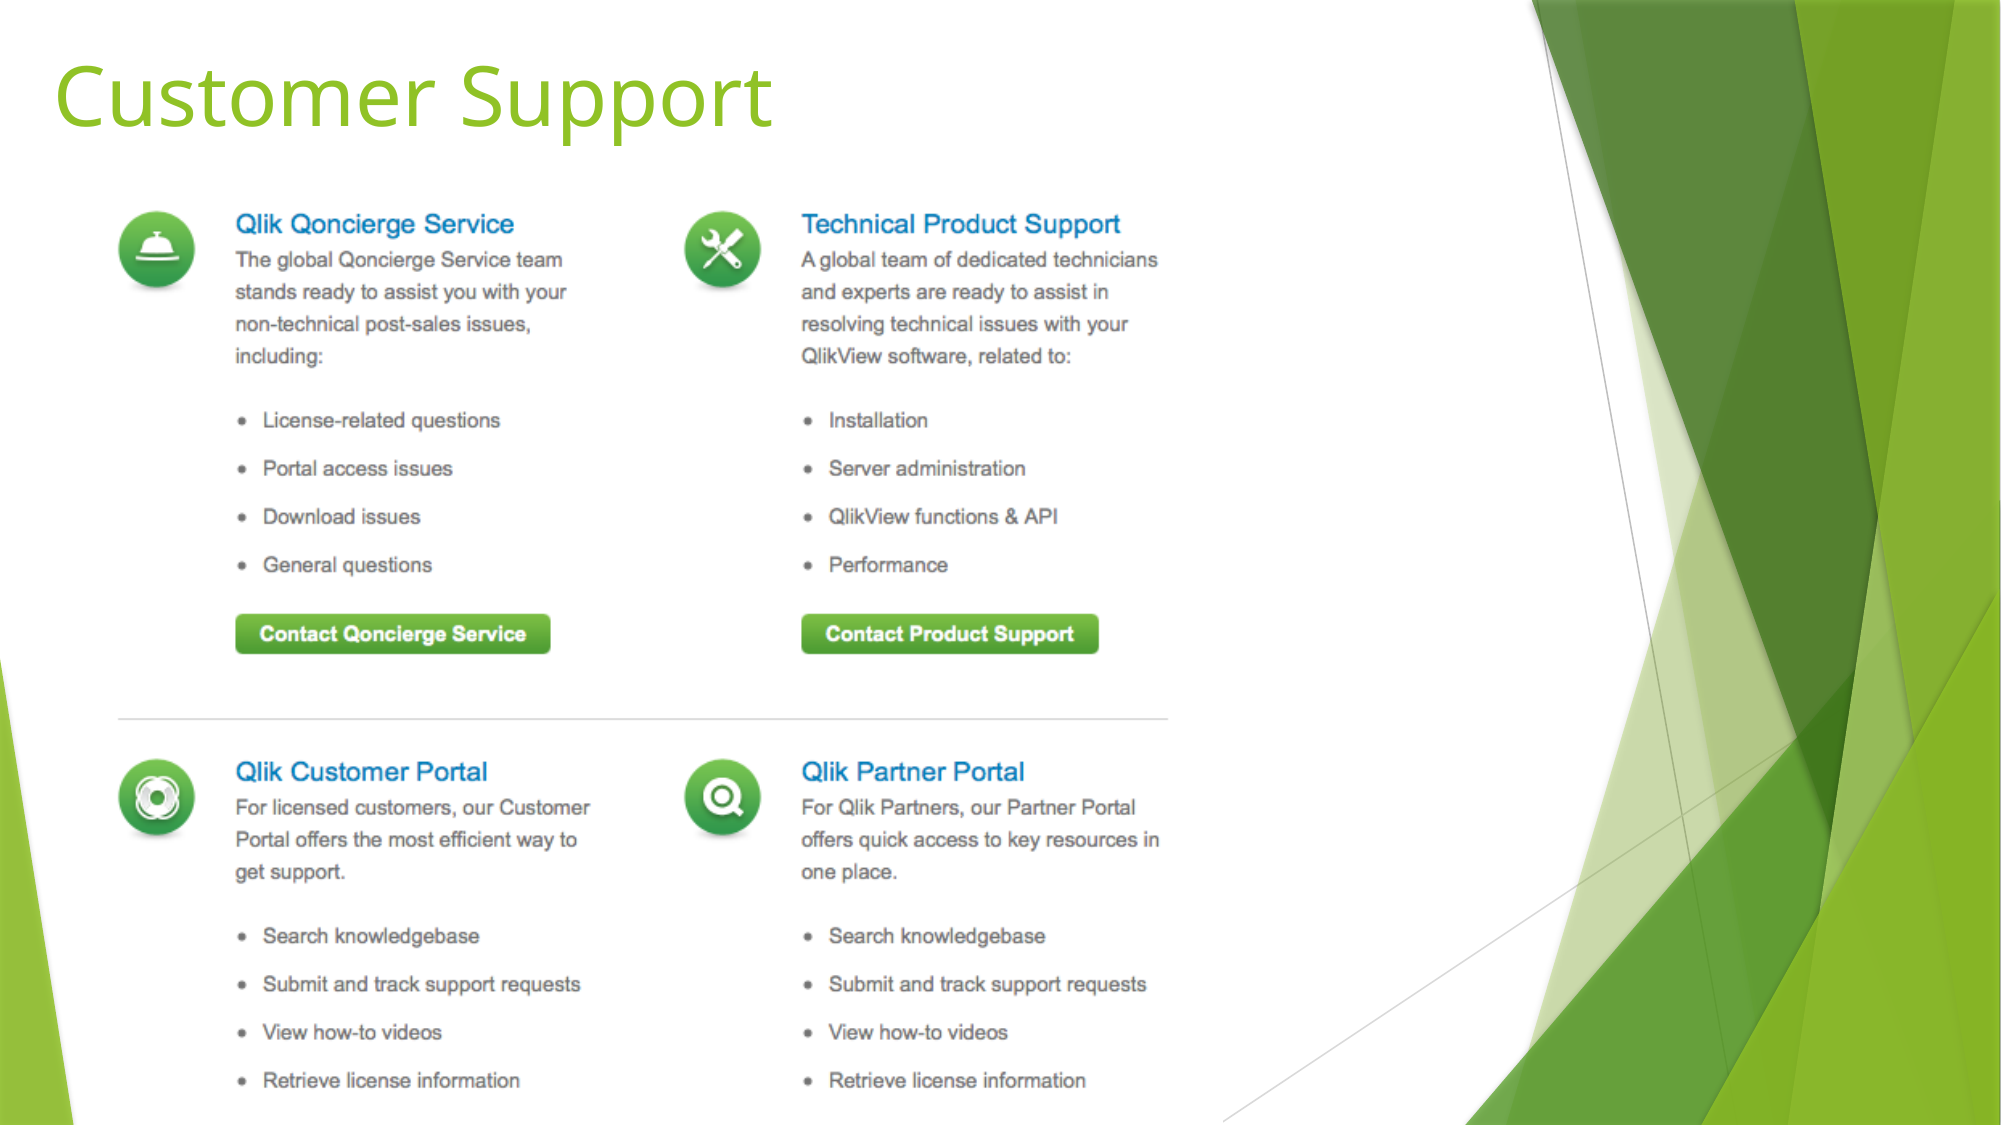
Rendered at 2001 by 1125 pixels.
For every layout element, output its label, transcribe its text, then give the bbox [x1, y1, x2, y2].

picture [83, 173, 1223, 1125]
text_box Customer Support [39, 36, 789, 151]
